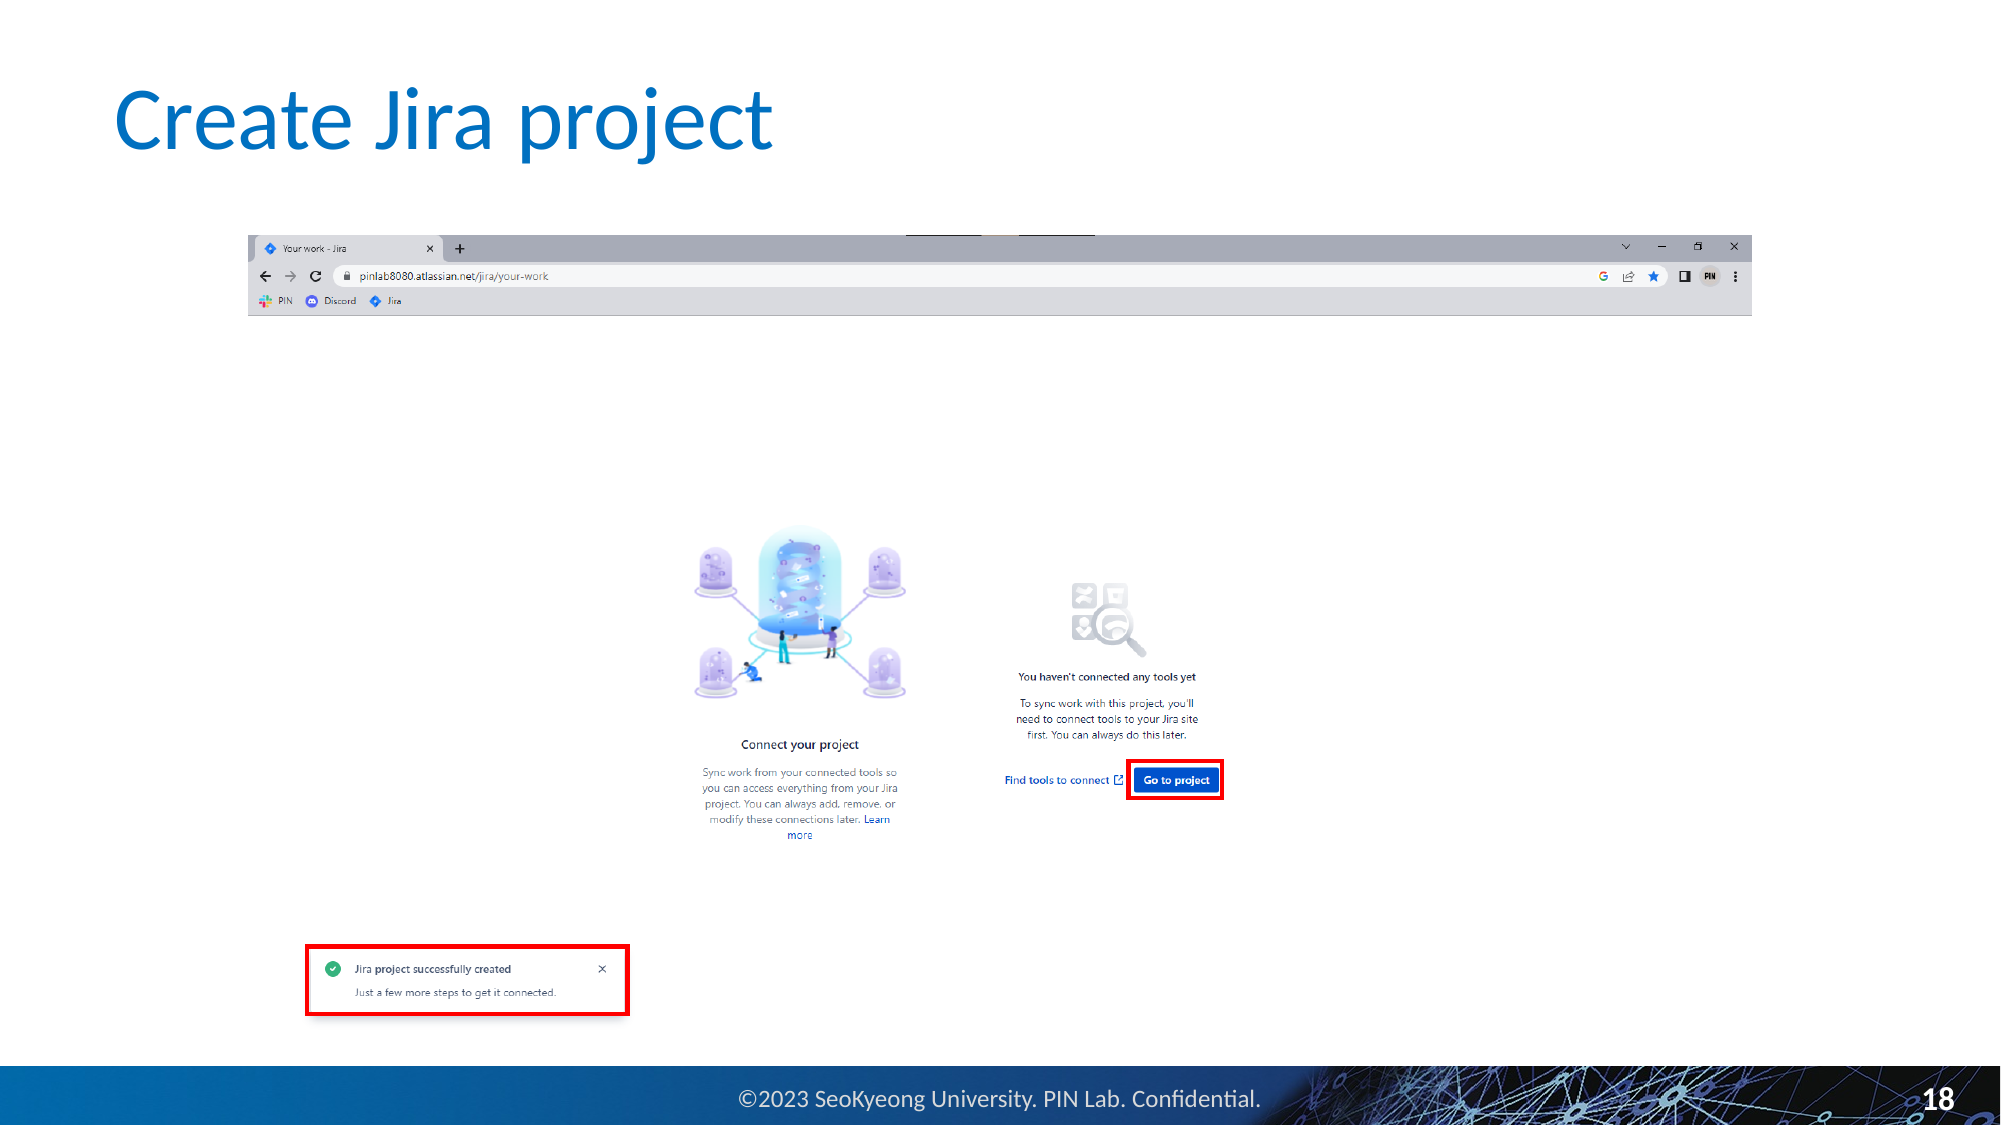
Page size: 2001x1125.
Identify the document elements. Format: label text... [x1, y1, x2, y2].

title Create Jira project [99, 45, 1745, 200]
picture [0, 1066, 2001, 1125]
slide_number 18 [1519, 1067, 1970, 1125]
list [248, 235, 1752, 1050]
